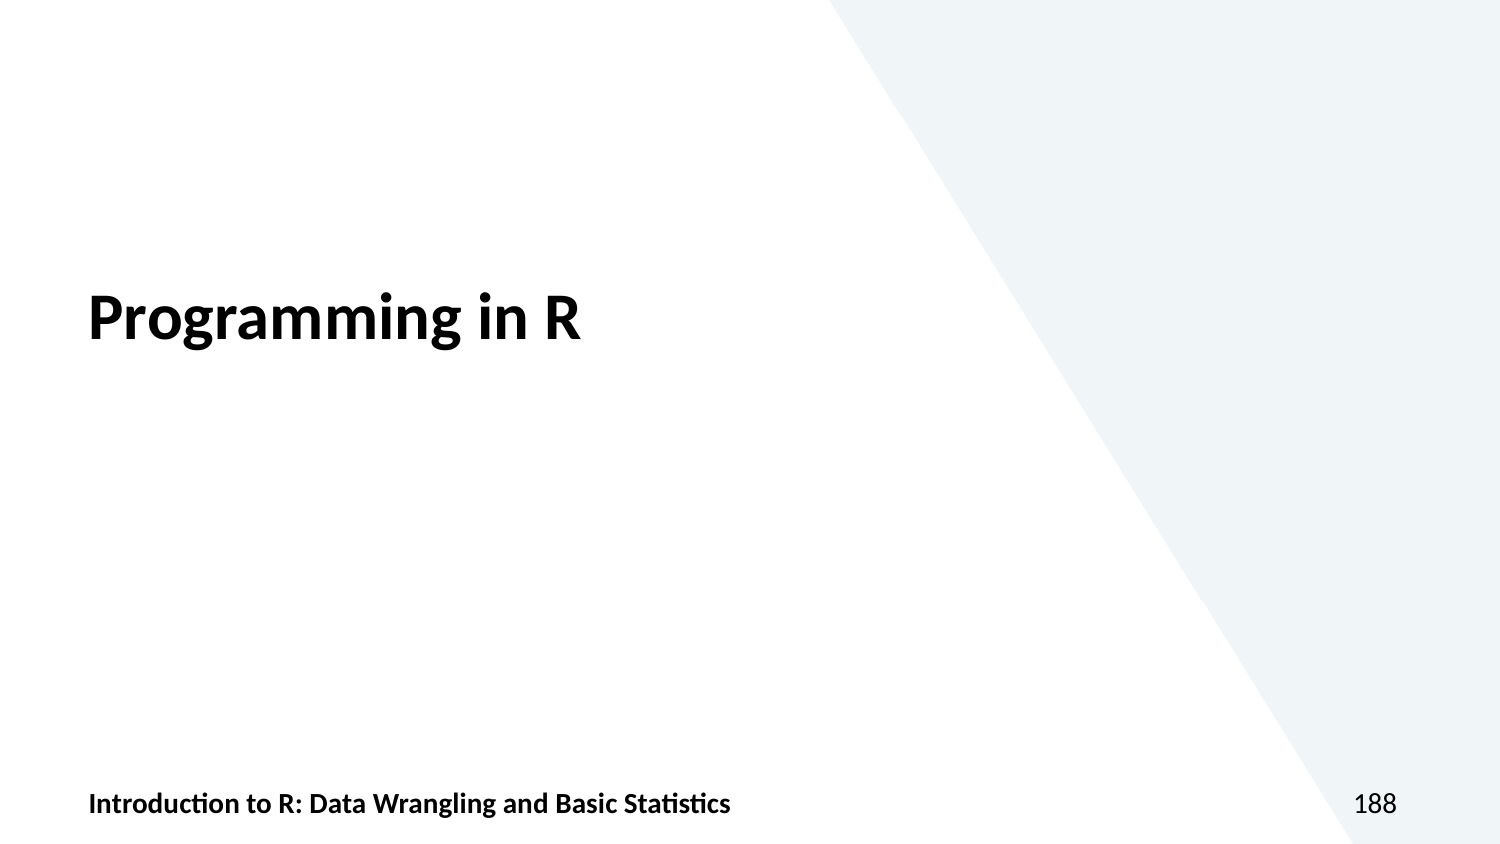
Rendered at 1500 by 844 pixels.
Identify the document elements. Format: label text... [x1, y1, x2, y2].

picture [0, 0, 1500, 844]
slide_number 188 [1239, 785, 1398, 819]
footer Introduction to R: Data Wrangling and Basic Statistics [88, 785, 1217, 819]
subtitle Programming in R [88, 269, 1398, 498]
